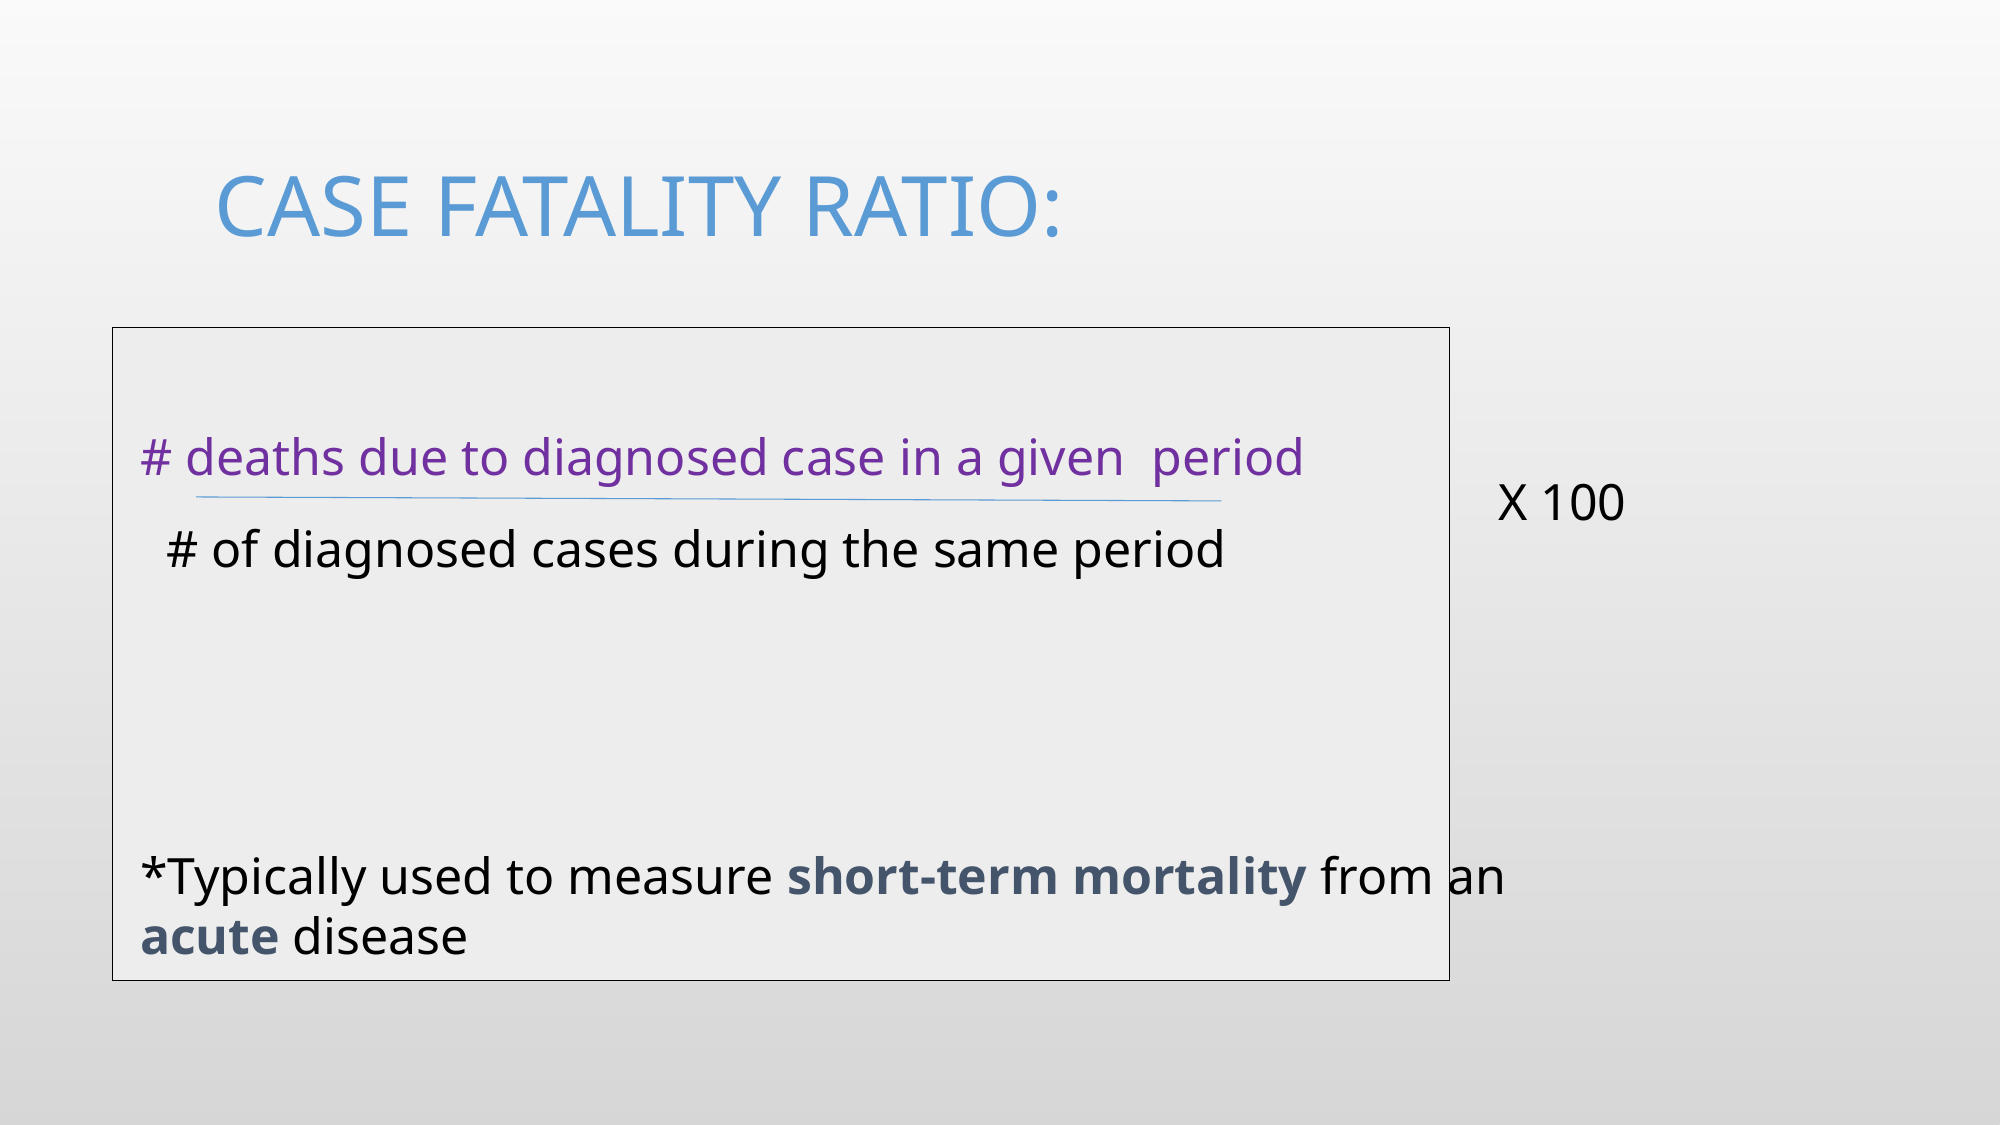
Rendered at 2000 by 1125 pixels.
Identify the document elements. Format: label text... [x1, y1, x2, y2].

text_box X 100 [1484, 462, 1701, 538]
list # deaths due to diagnosed case in a given period # of diagnosed cases during the same period [112, 327, 1450, 981]
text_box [196, 496, 1222, 501]
title Case Fatality Ratio: [199, 45, 1800, 263]
text_box *Typically used to measure short-term mortality from an acute disease [125, 836, 1637, 972]
